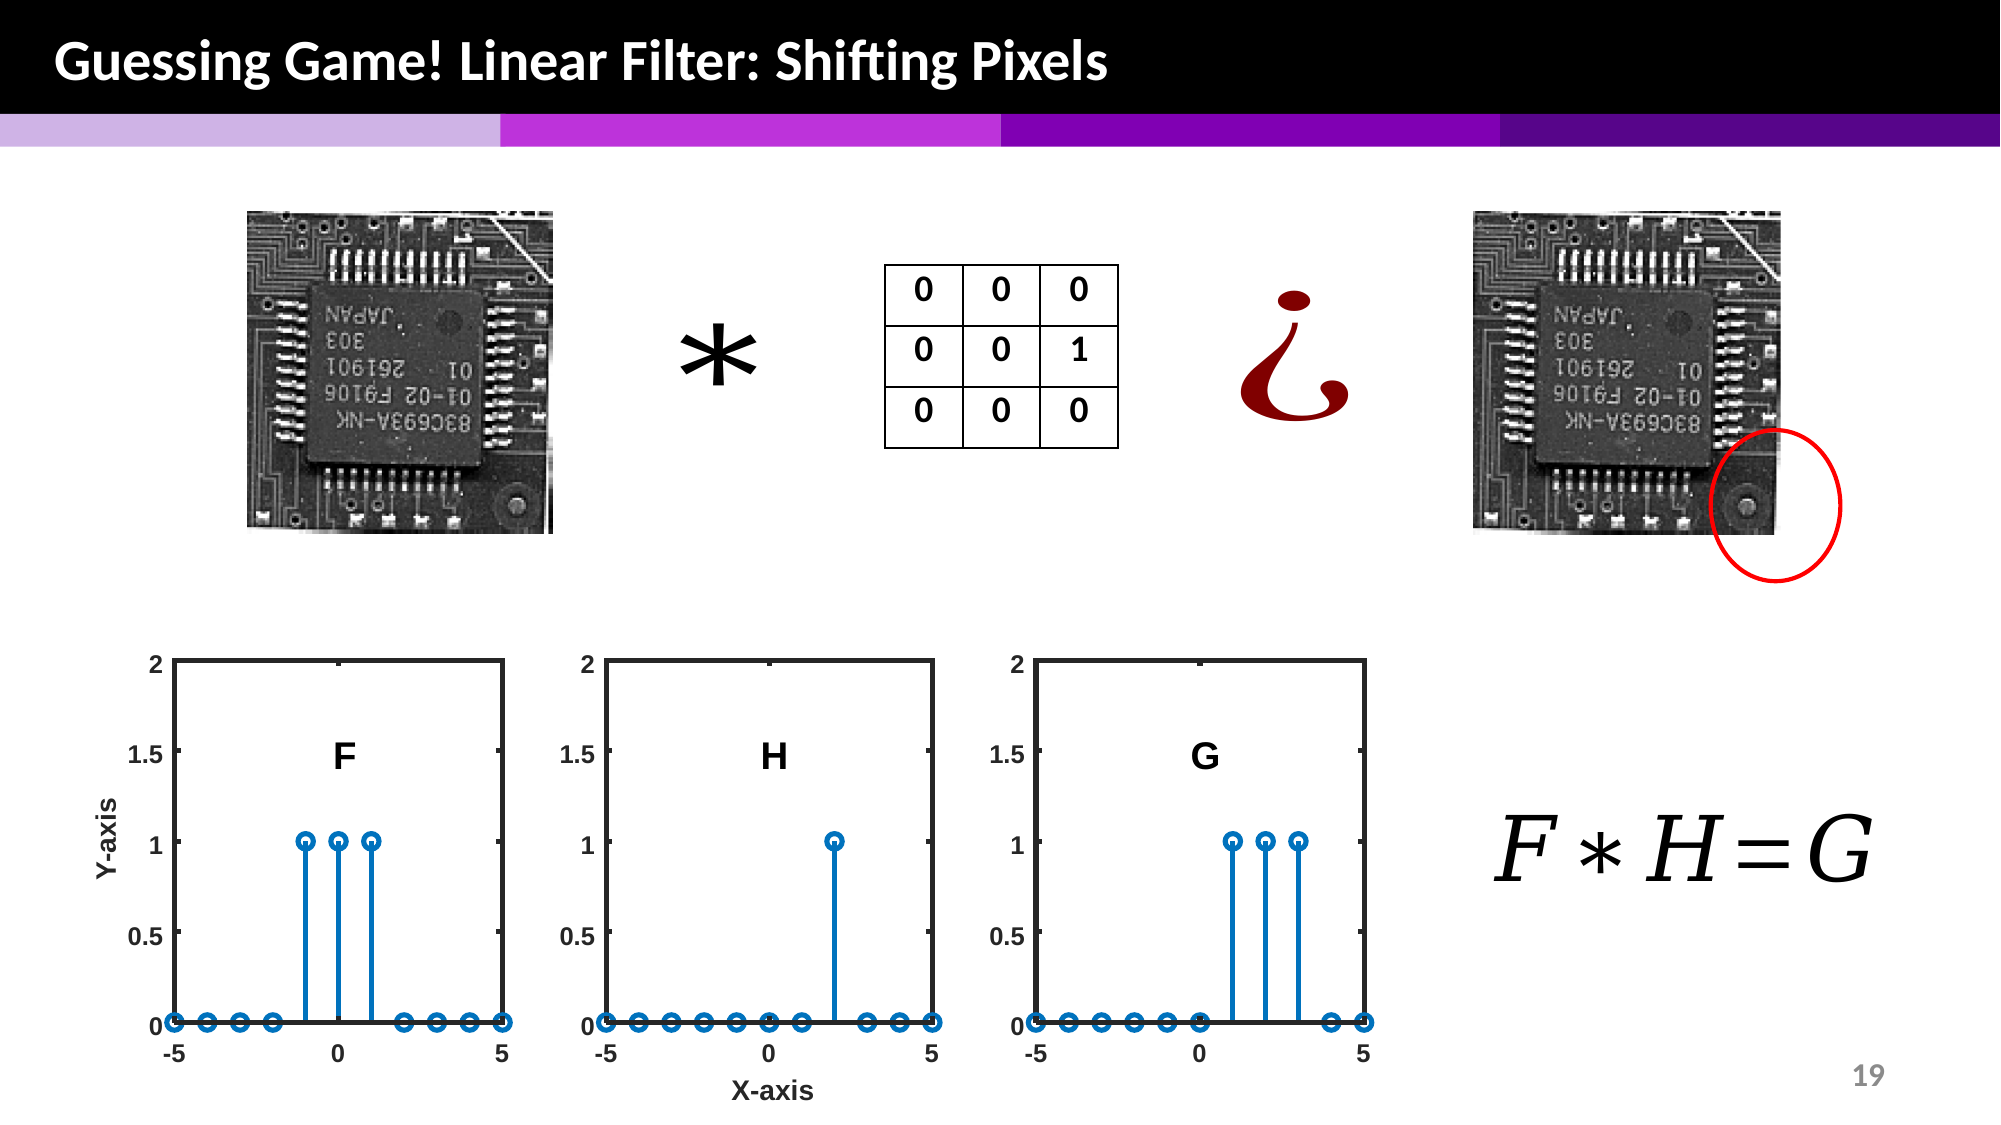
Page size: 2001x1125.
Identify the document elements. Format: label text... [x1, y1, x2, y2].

picture [0, 39, 1866, 1104]
table_cell 1 [1047, 327, 1117, 386]
list Guessing Game! Linear Filter: Shifting Pixels [39, 1, 1964, 114]
table_cell 0 [1047, 388, 1117, 447]
table_header 0 [1047, 266, 1117, 325]
